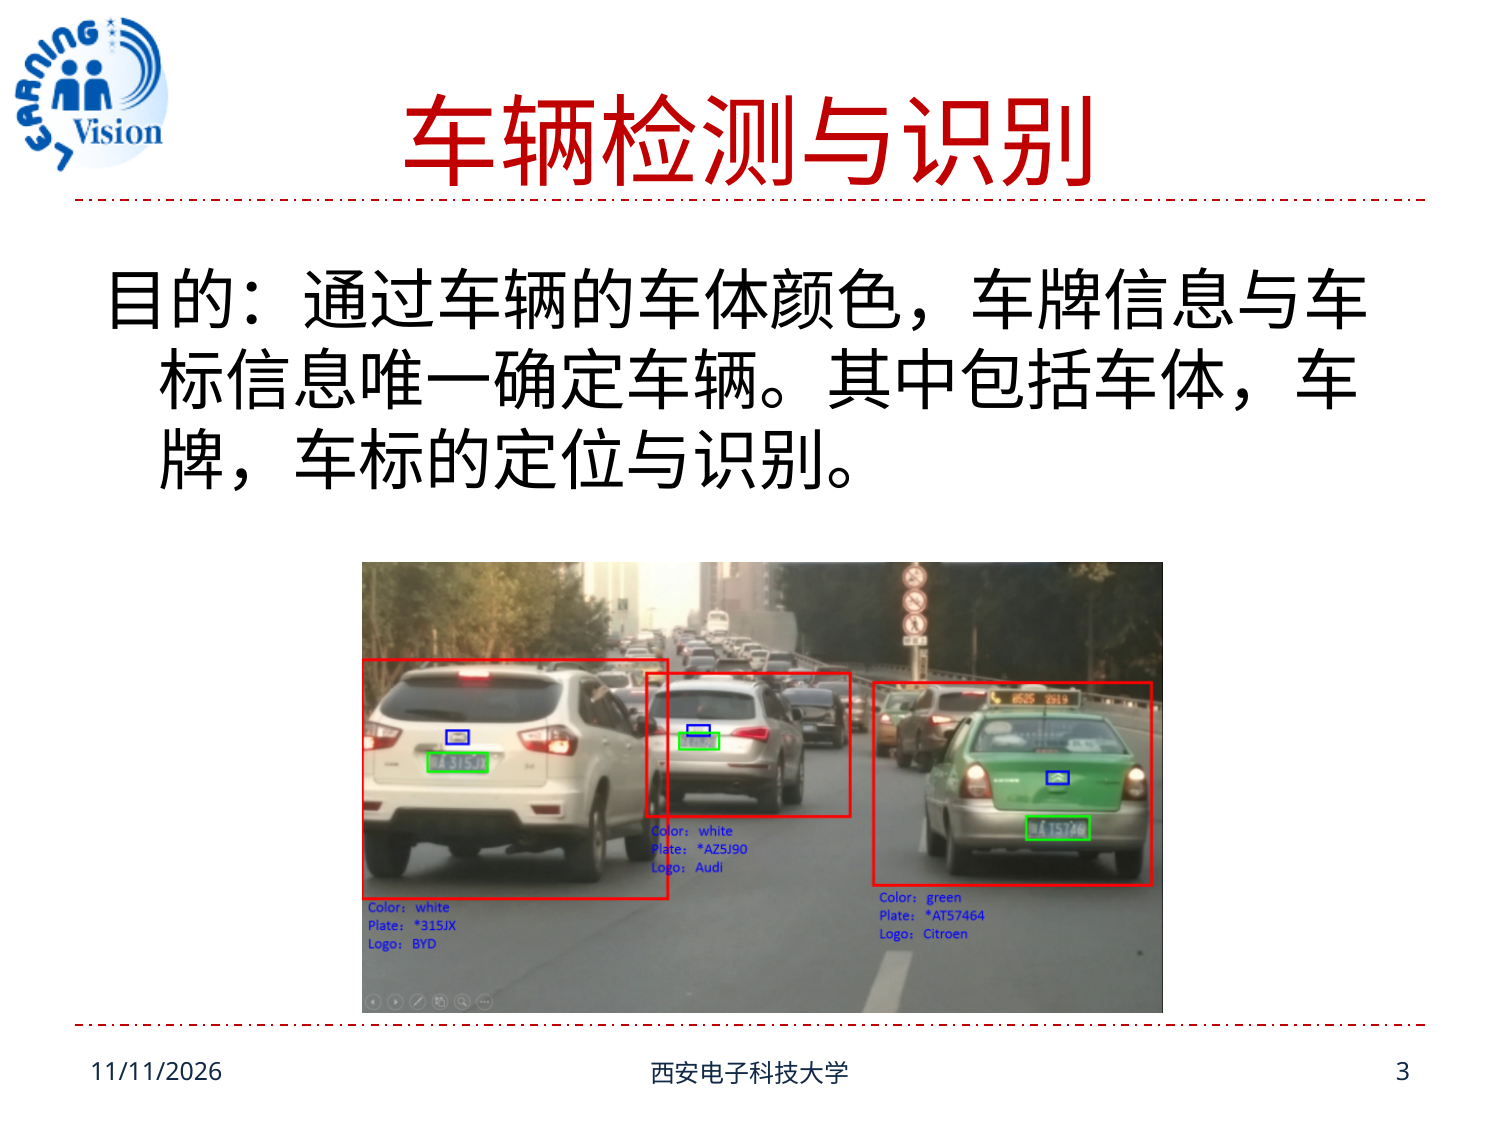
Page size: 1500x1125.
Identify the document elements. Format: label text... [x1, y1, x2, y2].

picture [362, 562, 1163, 1013]
slide_number 3 [1074, 1042, 1425, 1103]
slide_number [75, 1042, 425, 1103]
title 车辆检测与识别 [75, 45, 1425, 233]
list 目的：通过车辆的车体颜色，车牌信息与车标信息唯一确定车辆。其中包括车体，车牌，车标的定位与识别。 [87, 249, 1438, 538]
picture [0, 0, 186, 188]
footer 西安电子科技大学 [512, 1042, 988, 1103]
